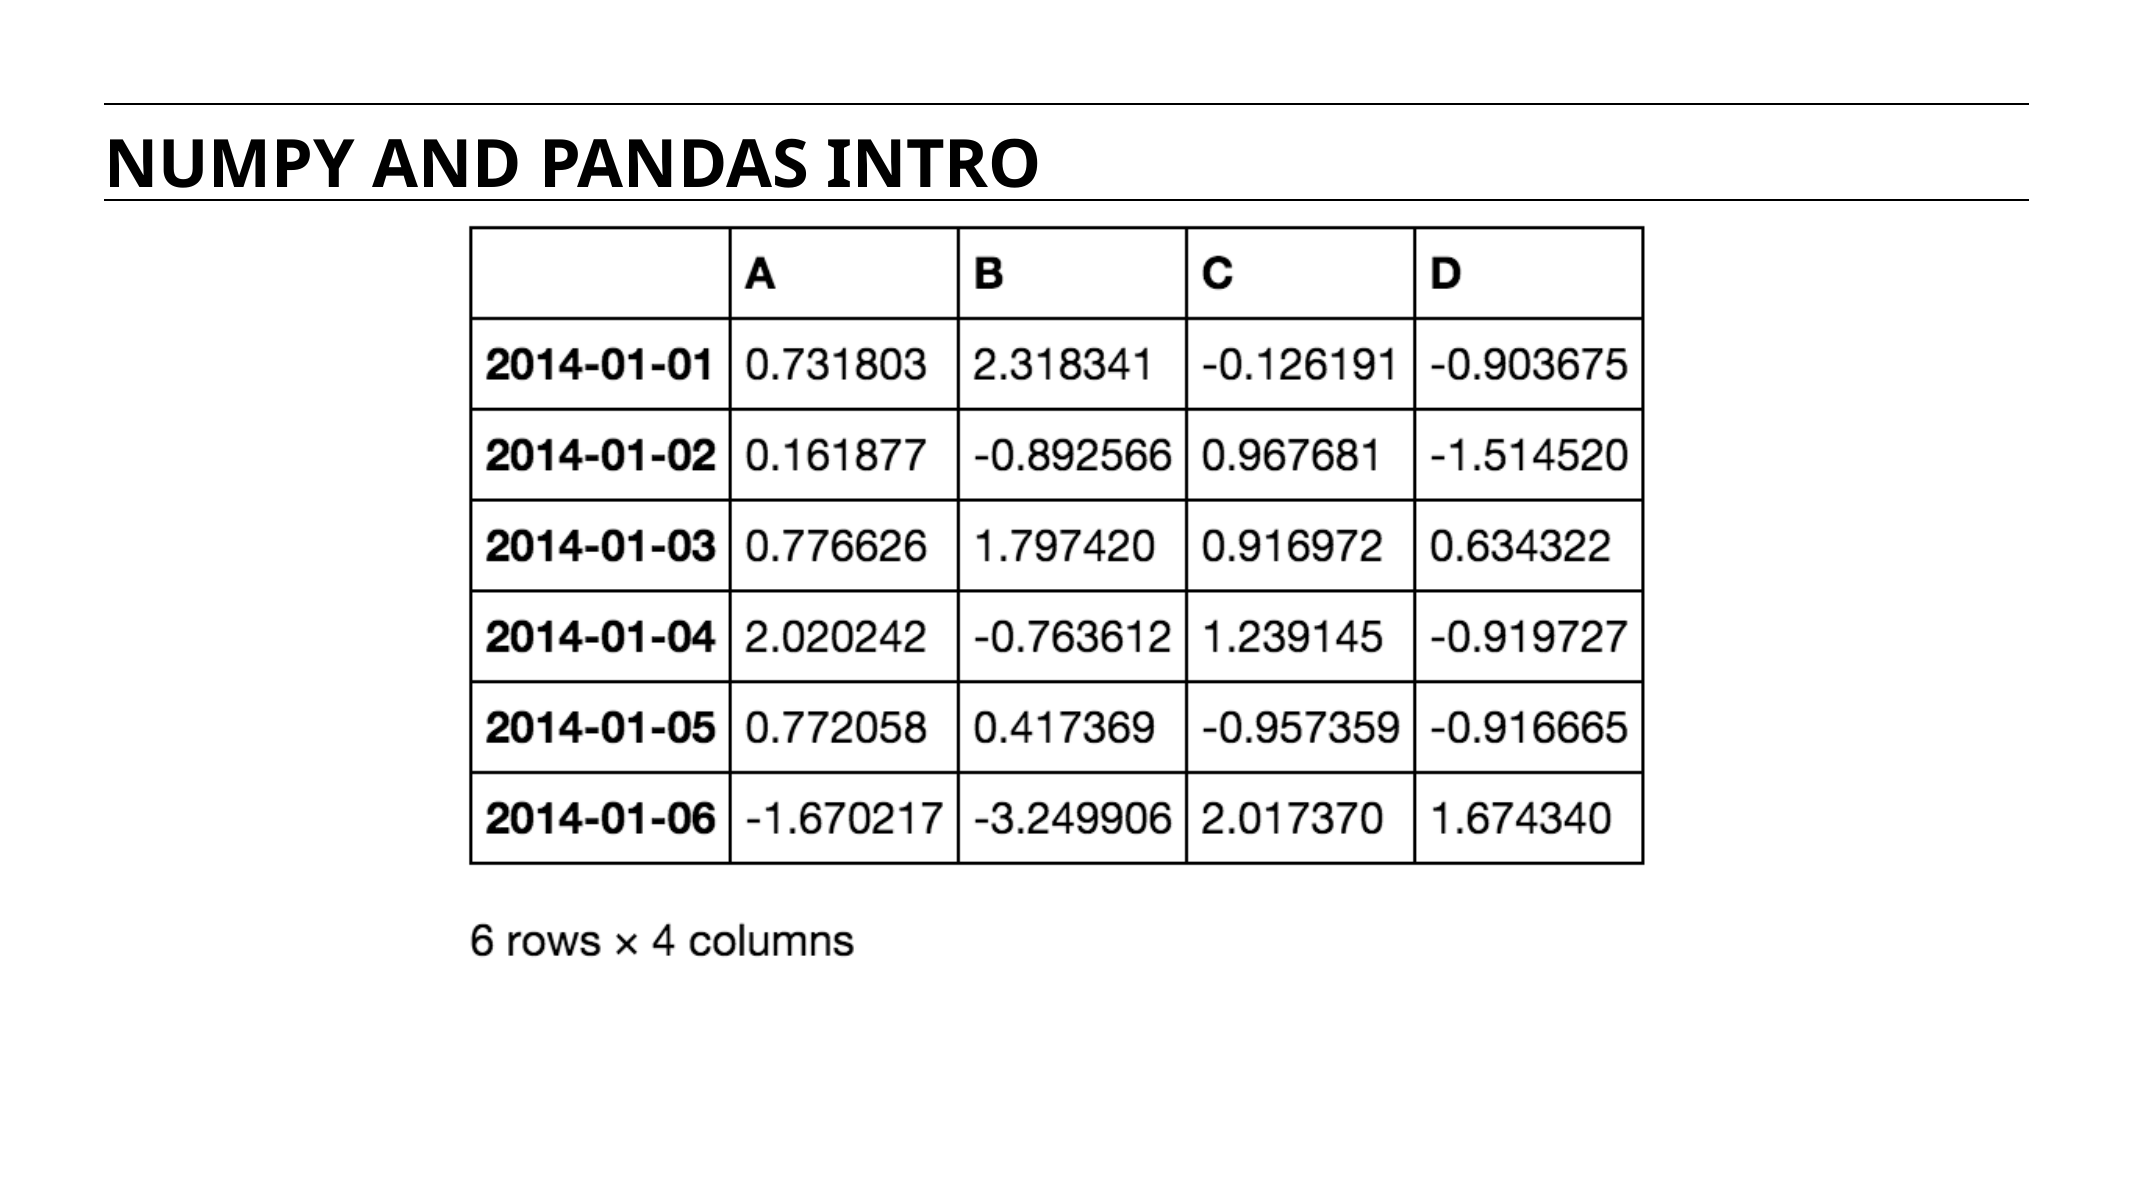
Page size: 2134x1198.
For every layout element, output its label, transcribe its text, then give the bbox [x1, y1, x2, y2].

text_box NUMPY AND PANDAS INTRO [104, 120, 1371, 192]
picture [456, 217, 1677, 981]
